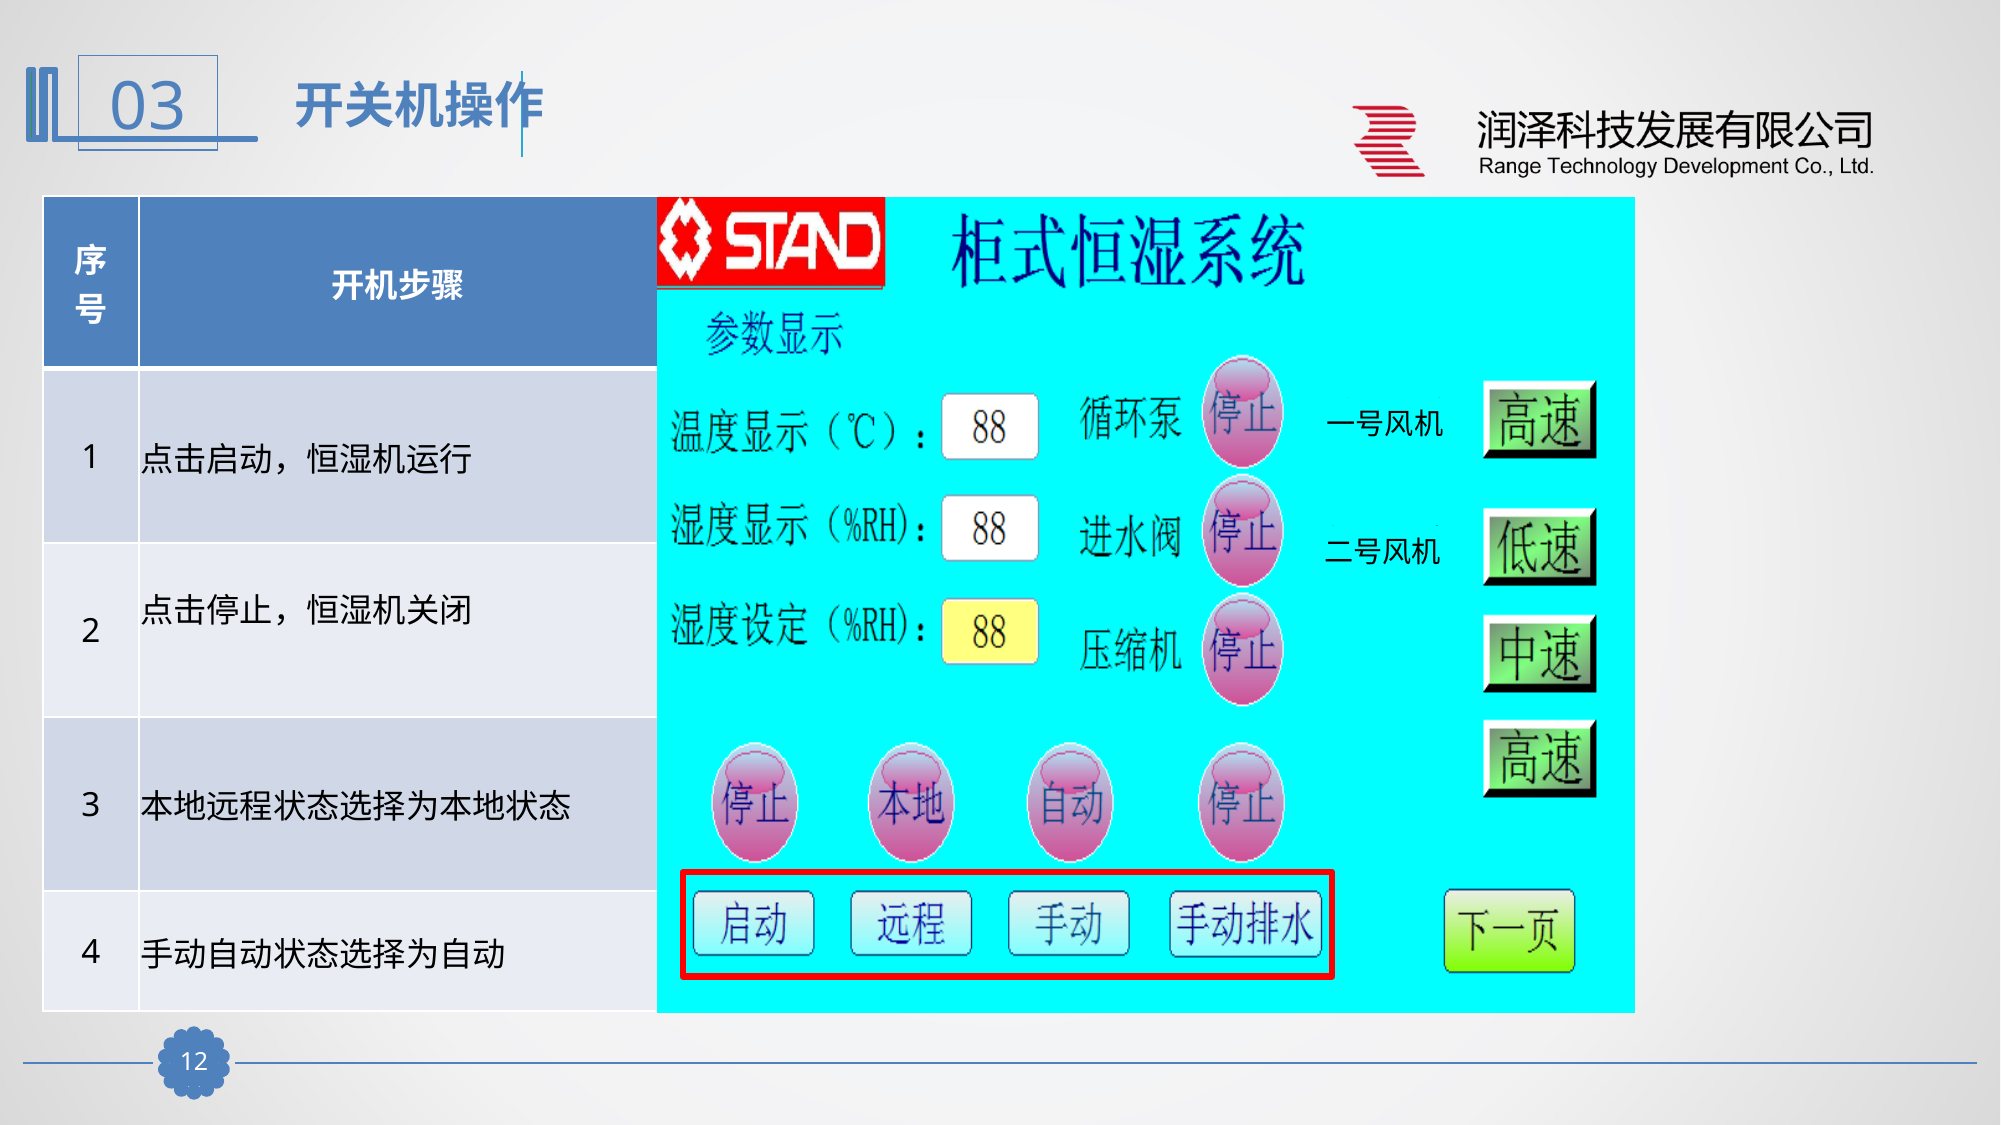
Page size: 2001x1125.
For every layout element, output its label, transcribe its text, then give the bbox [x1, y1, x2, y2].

table_header 序号 [44, 197, 138, 366]
table_header 开机步骤 [140, 197, 656, 366]
table_cell 点击启动，恒湿机运行 [140, 371, 656, 542]
table_cell 4 [44, 892, 138, 1010]
slide_number 11 [170, 1039, 218, 1086]
text_box 开关机操作 [279, 66, 1733, 142]
table_cell 本地远程状态选择为本地状态 [140, 718, 656, 890]
table_cell 2 [44, 544, 138, 716]
table_cell 1 [44, 371, 138, 542]
table_cell 手动自动状态选择为自动 [140, 892, 656, 1010]
picture [0, 0, 2001, 1125]
table_cell 点击停止，恒湿机关闭 [140, 544, 656, 716]
table_cell 3 [44, 718, 138, 890]
